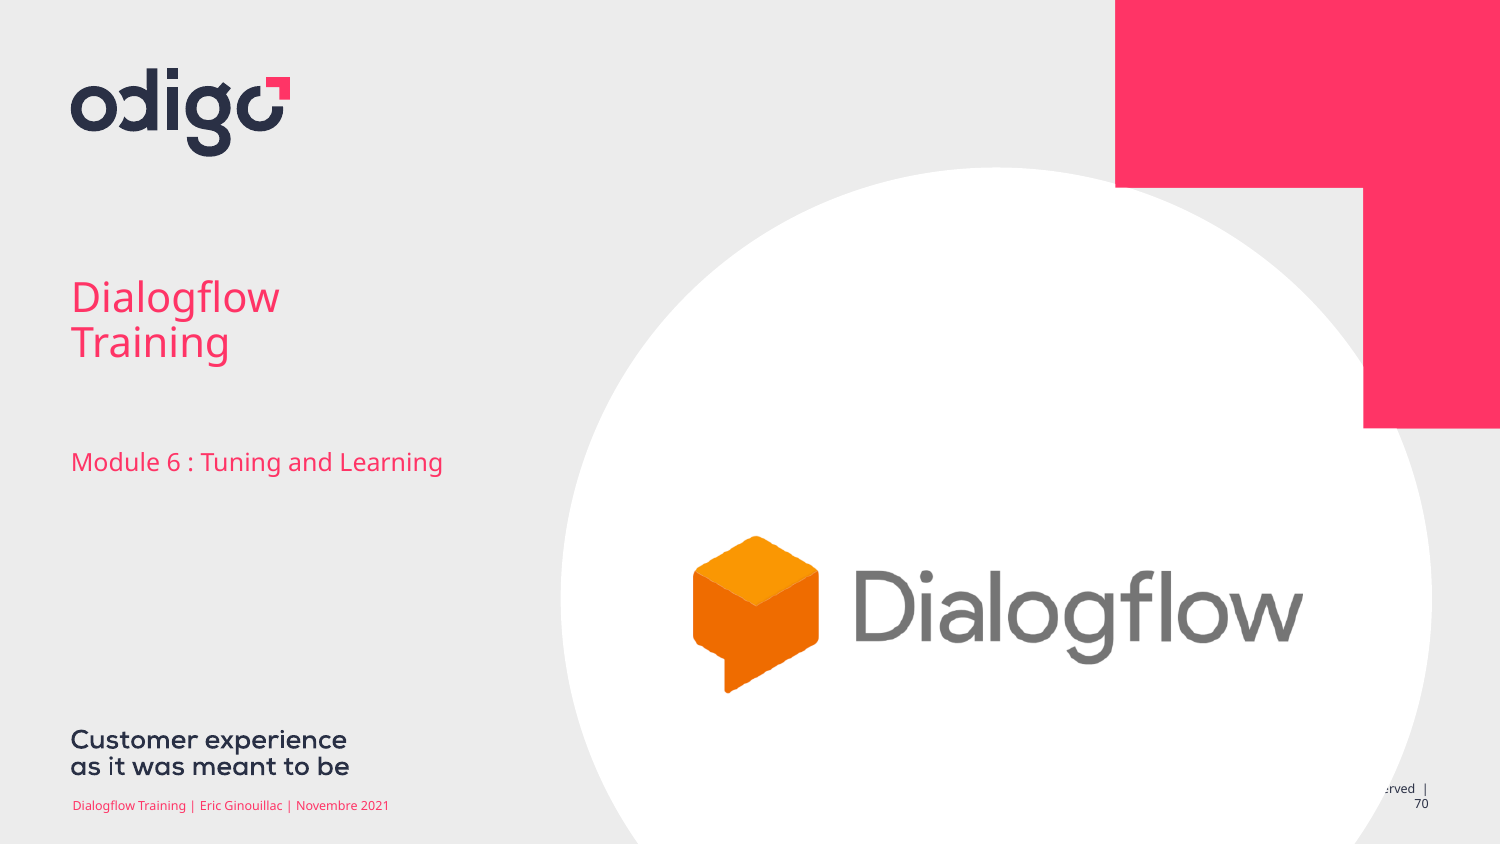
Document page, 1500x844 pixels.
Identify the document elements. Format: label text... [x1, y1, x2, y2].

text_box [559, 166, 1434, 844]
text_box [1115, 0, 1500, 429]
list Module 6 : Tuning and Learning [0, 442, 567, 517]
title Dialogflow Training [0, 247, 567, 442]
